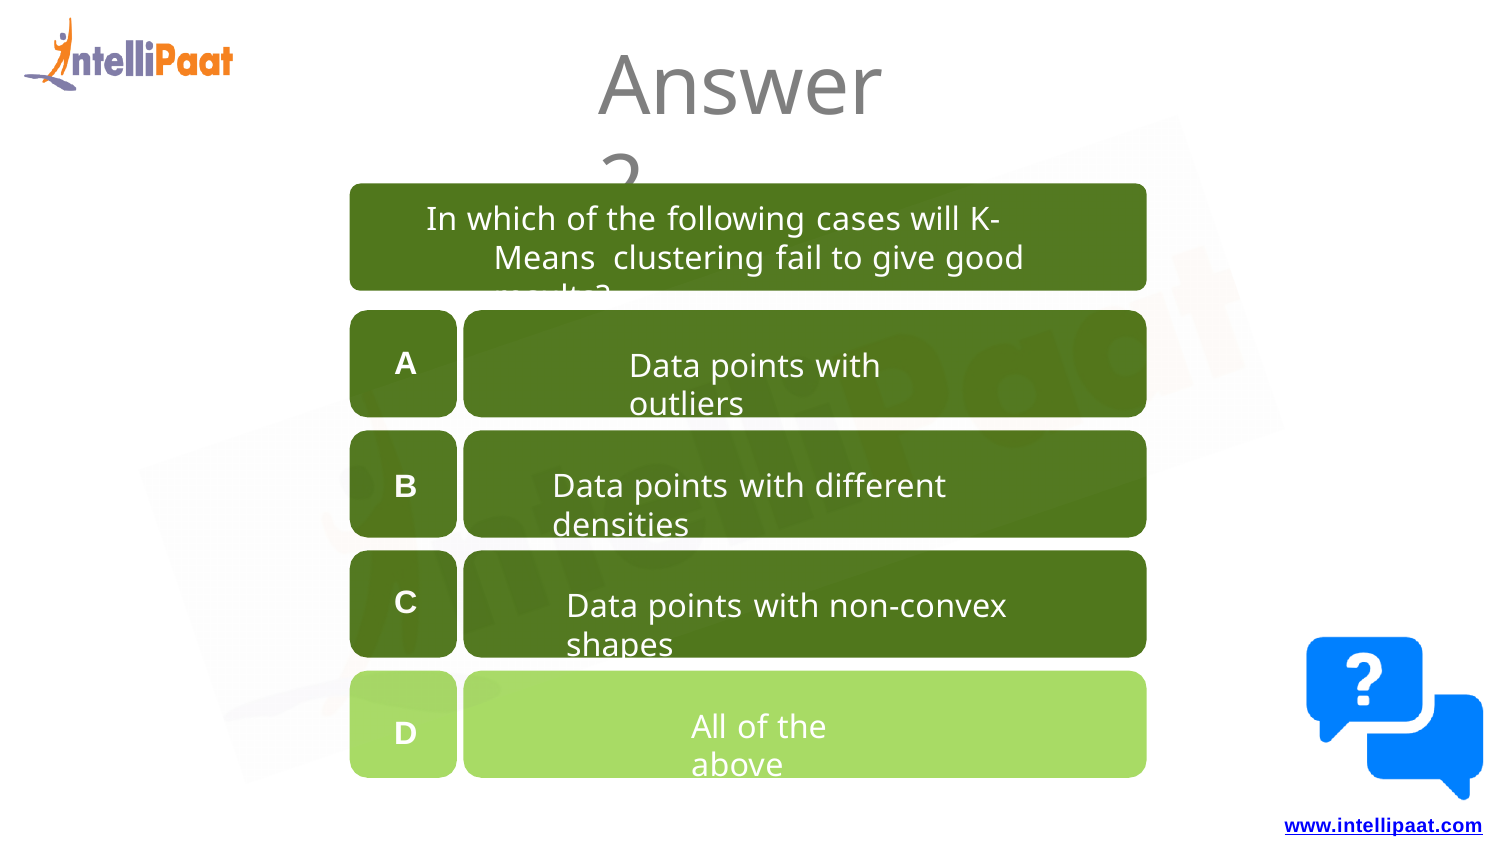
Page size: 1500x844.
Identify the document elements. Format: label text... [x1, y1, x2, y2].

picture [138, 114, 1500, 844]
picture [24, 16, 233, 91]
title Answer 2 [596, 29, 949, 112]
